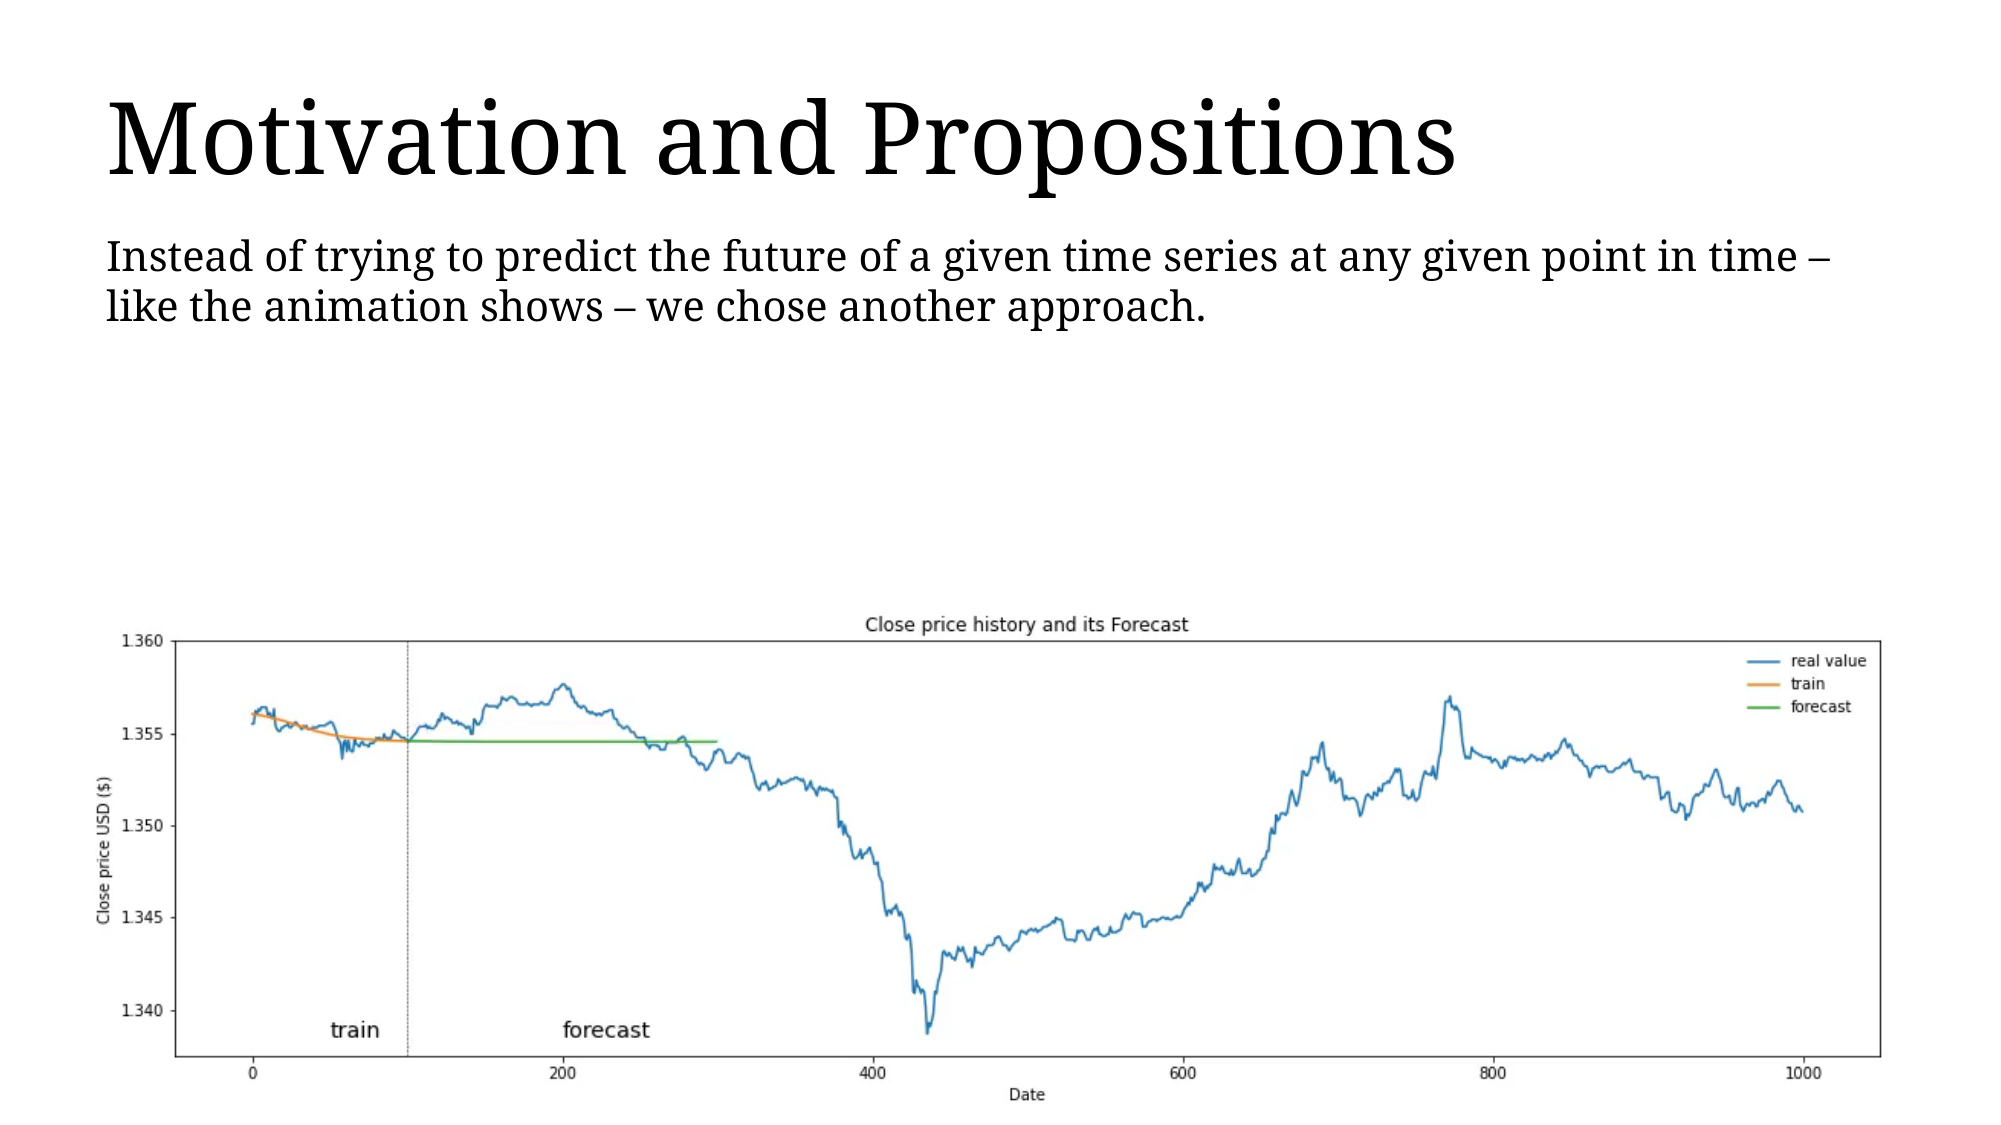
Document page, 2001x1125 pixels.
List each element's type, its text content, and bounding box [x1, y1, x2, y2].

text_box Instead of trying to predict the future of a given time series at any given point in time – like the animation shows – we chose another approach. [88, 217, 1892, 533]
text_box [0, 574, 2000, 1125]
text_box Motivation and Propositions [88, 63, 1518, 217]
